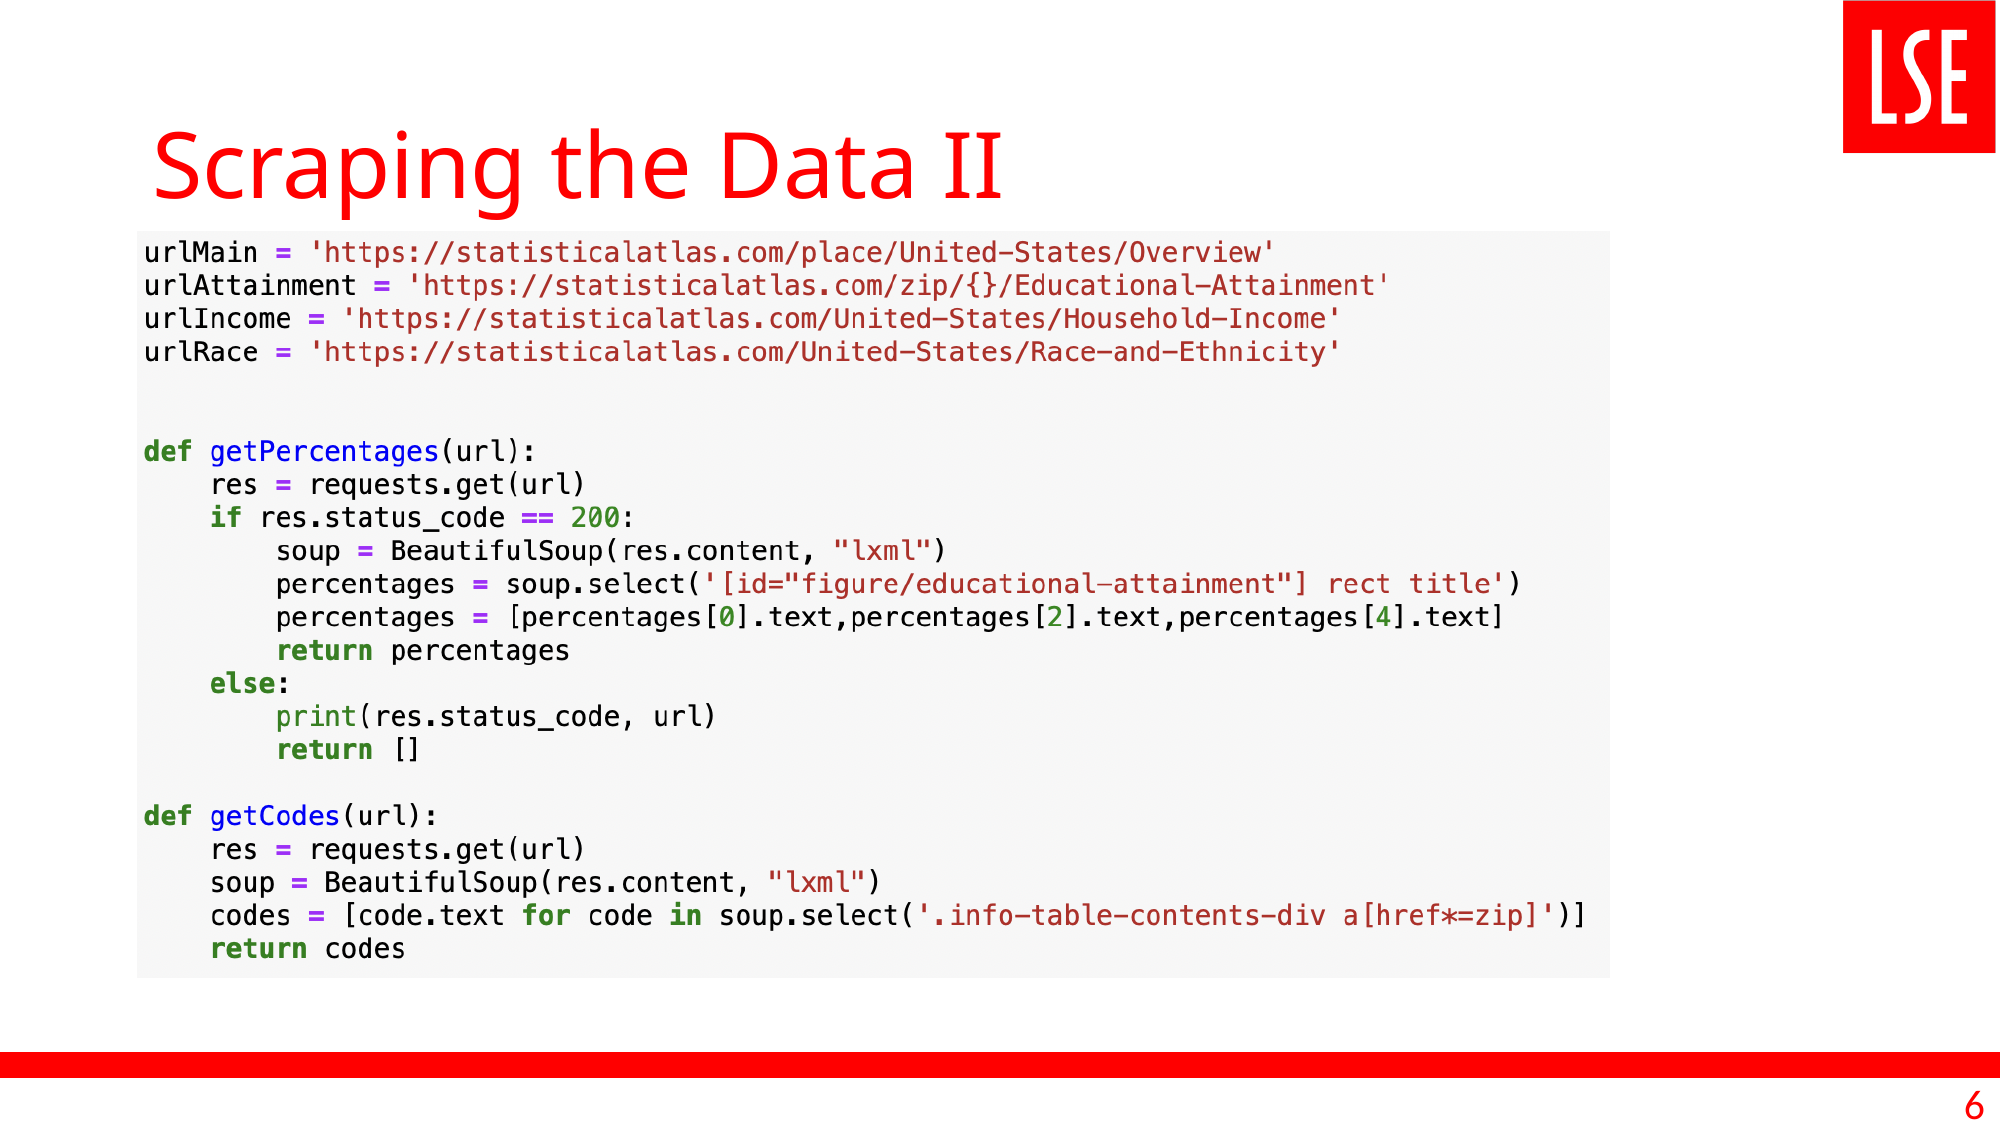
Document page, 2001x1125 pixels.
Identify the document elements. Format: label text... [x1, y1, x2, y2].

text_box 5 [1549, 1072, 2000, 1125]
text_box [0, 1052, 2000, 1078]
picture [1716, 0, 2000, 292]
title Scraping the Data II [137, 59, 1716, 278]
picture [137, 231, 1610, 978]
